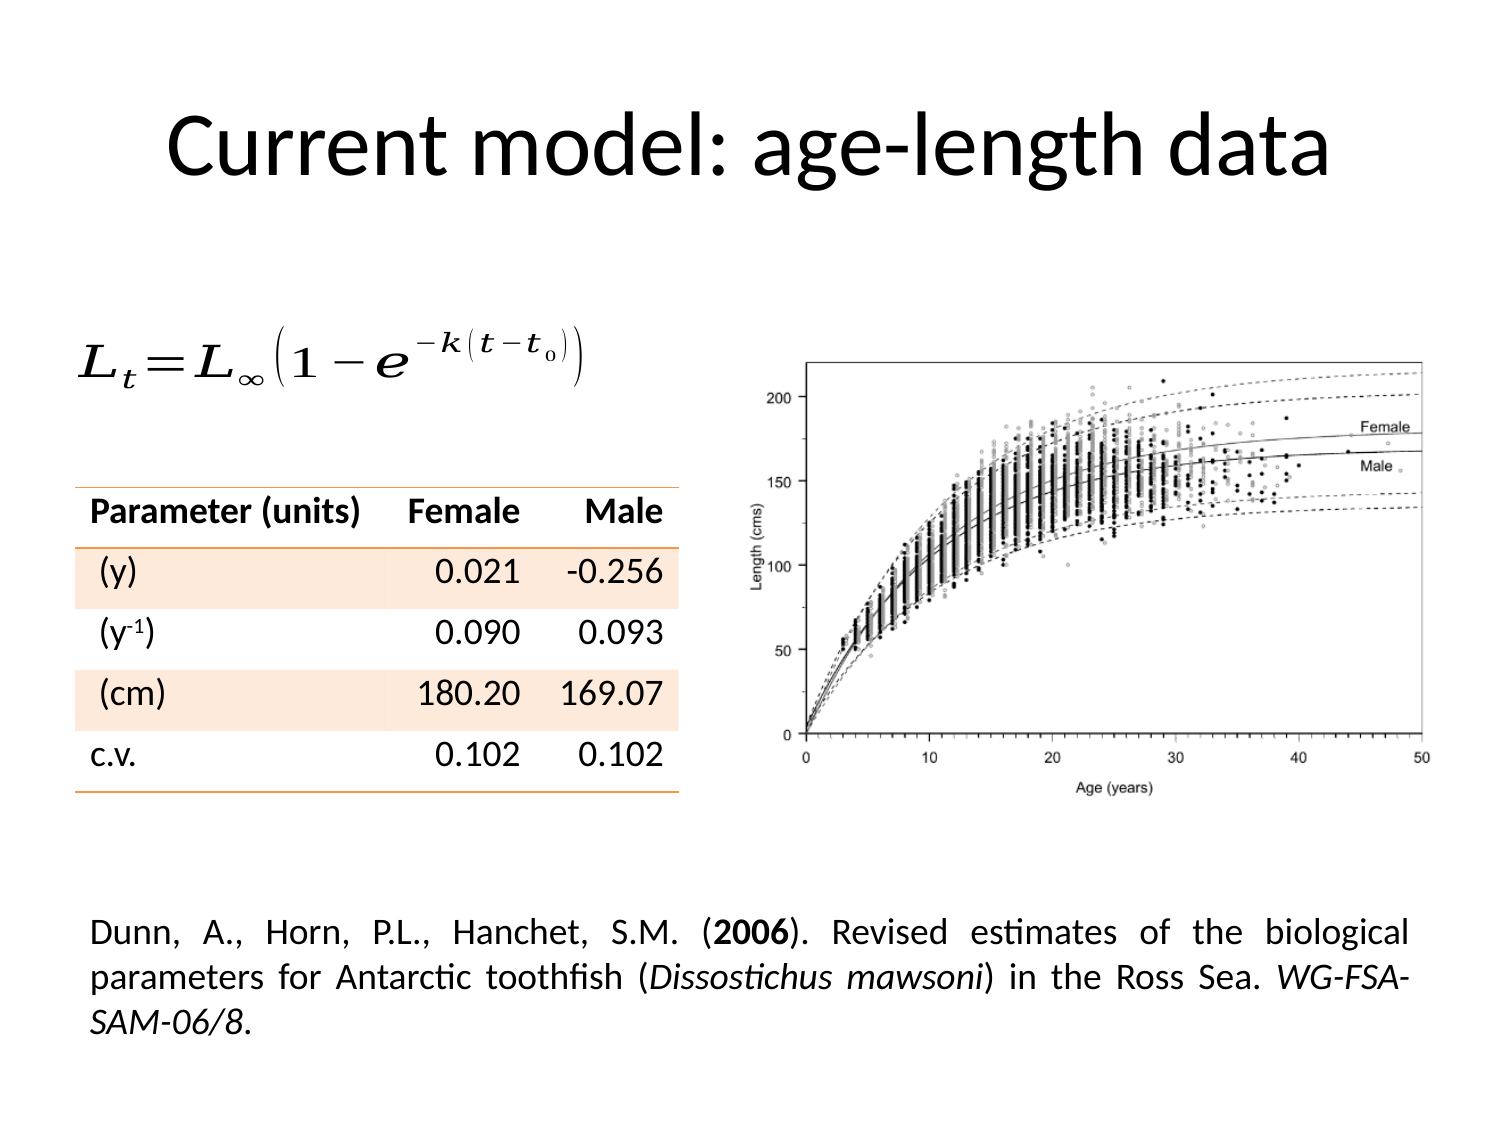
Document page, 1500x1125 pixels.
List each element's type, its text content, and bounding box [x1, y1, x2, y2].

title Current model: age-length data [75, 45, 1425, 233]
picture [724, 312, 1455, 801]
text_box Dunn, A., Horn, P.L., Hanchet, S.M. (2006). Revised estimates of the biological parameters for Antarctic toothfish (Dissostichus mawsoni) in the Ross Sea. WG-FSA-SAM-06/8. [74, 899, 1425, 1050]
